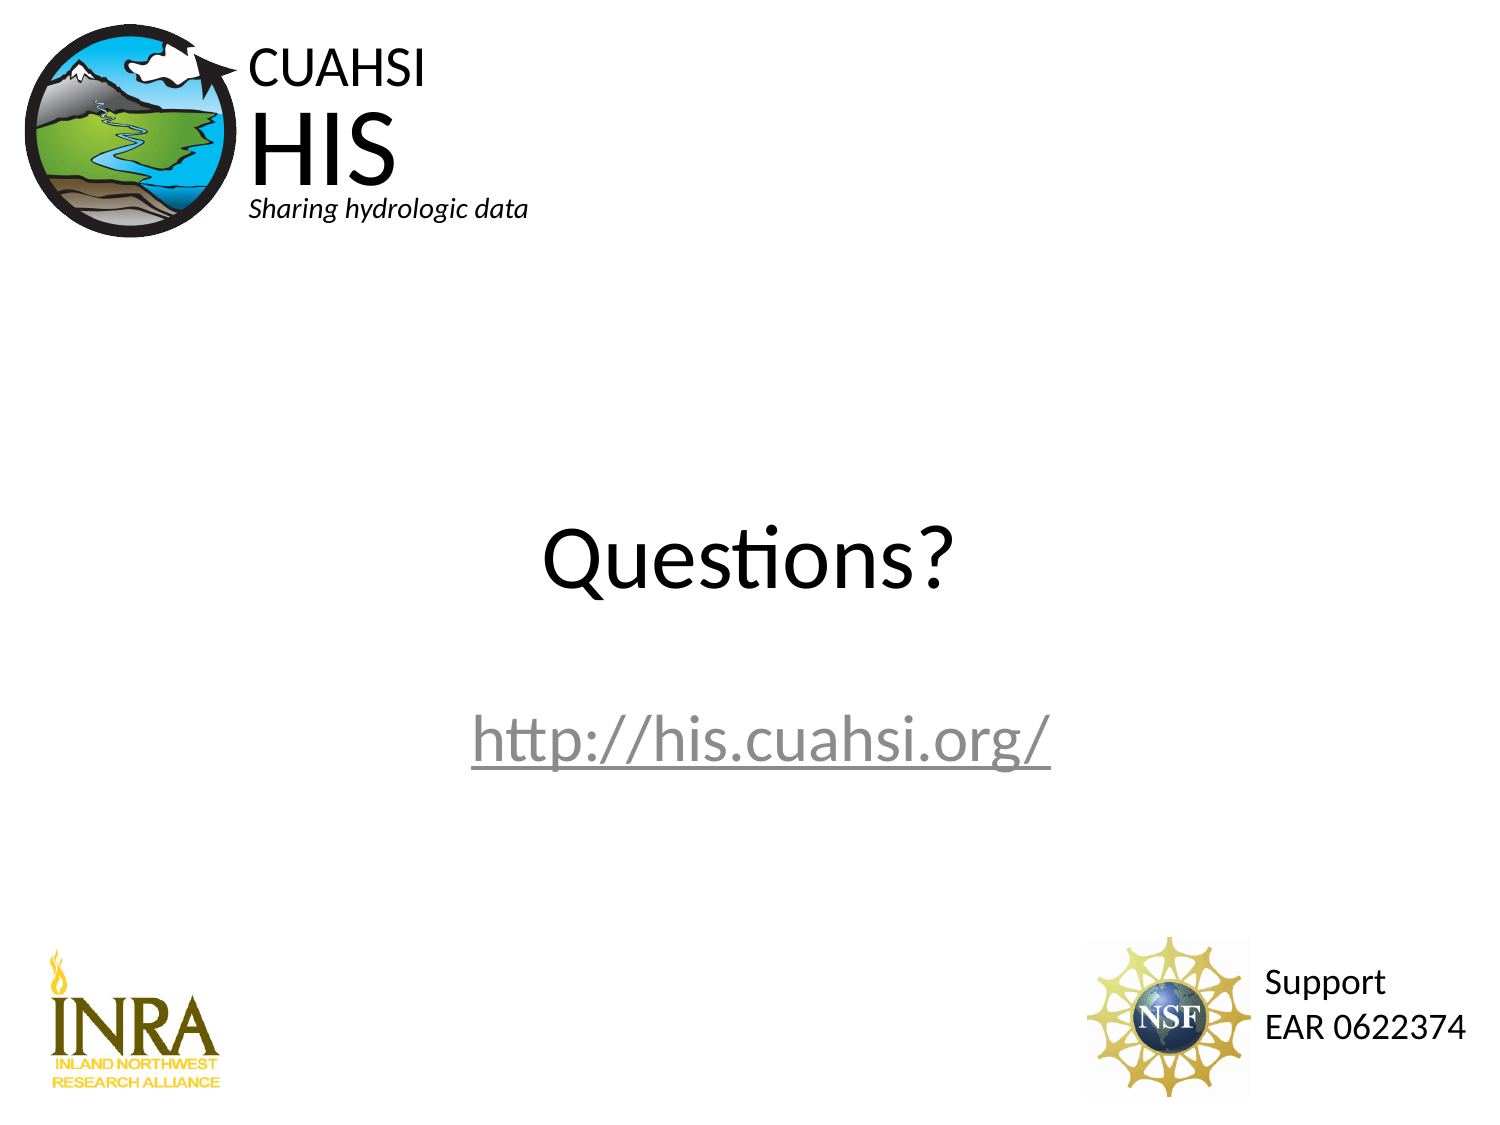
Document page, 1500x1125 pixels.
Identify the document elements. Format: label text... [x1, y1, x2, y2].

title Questions? [231, 212, 1269, 913]
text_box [1087, 937, 1500, 1097]
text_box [24, 24, 594, 239]
picture [49, 949, 220, 1088]
subtitle http://his.cuahsi.org/ [399, 687, 1138, 800]
